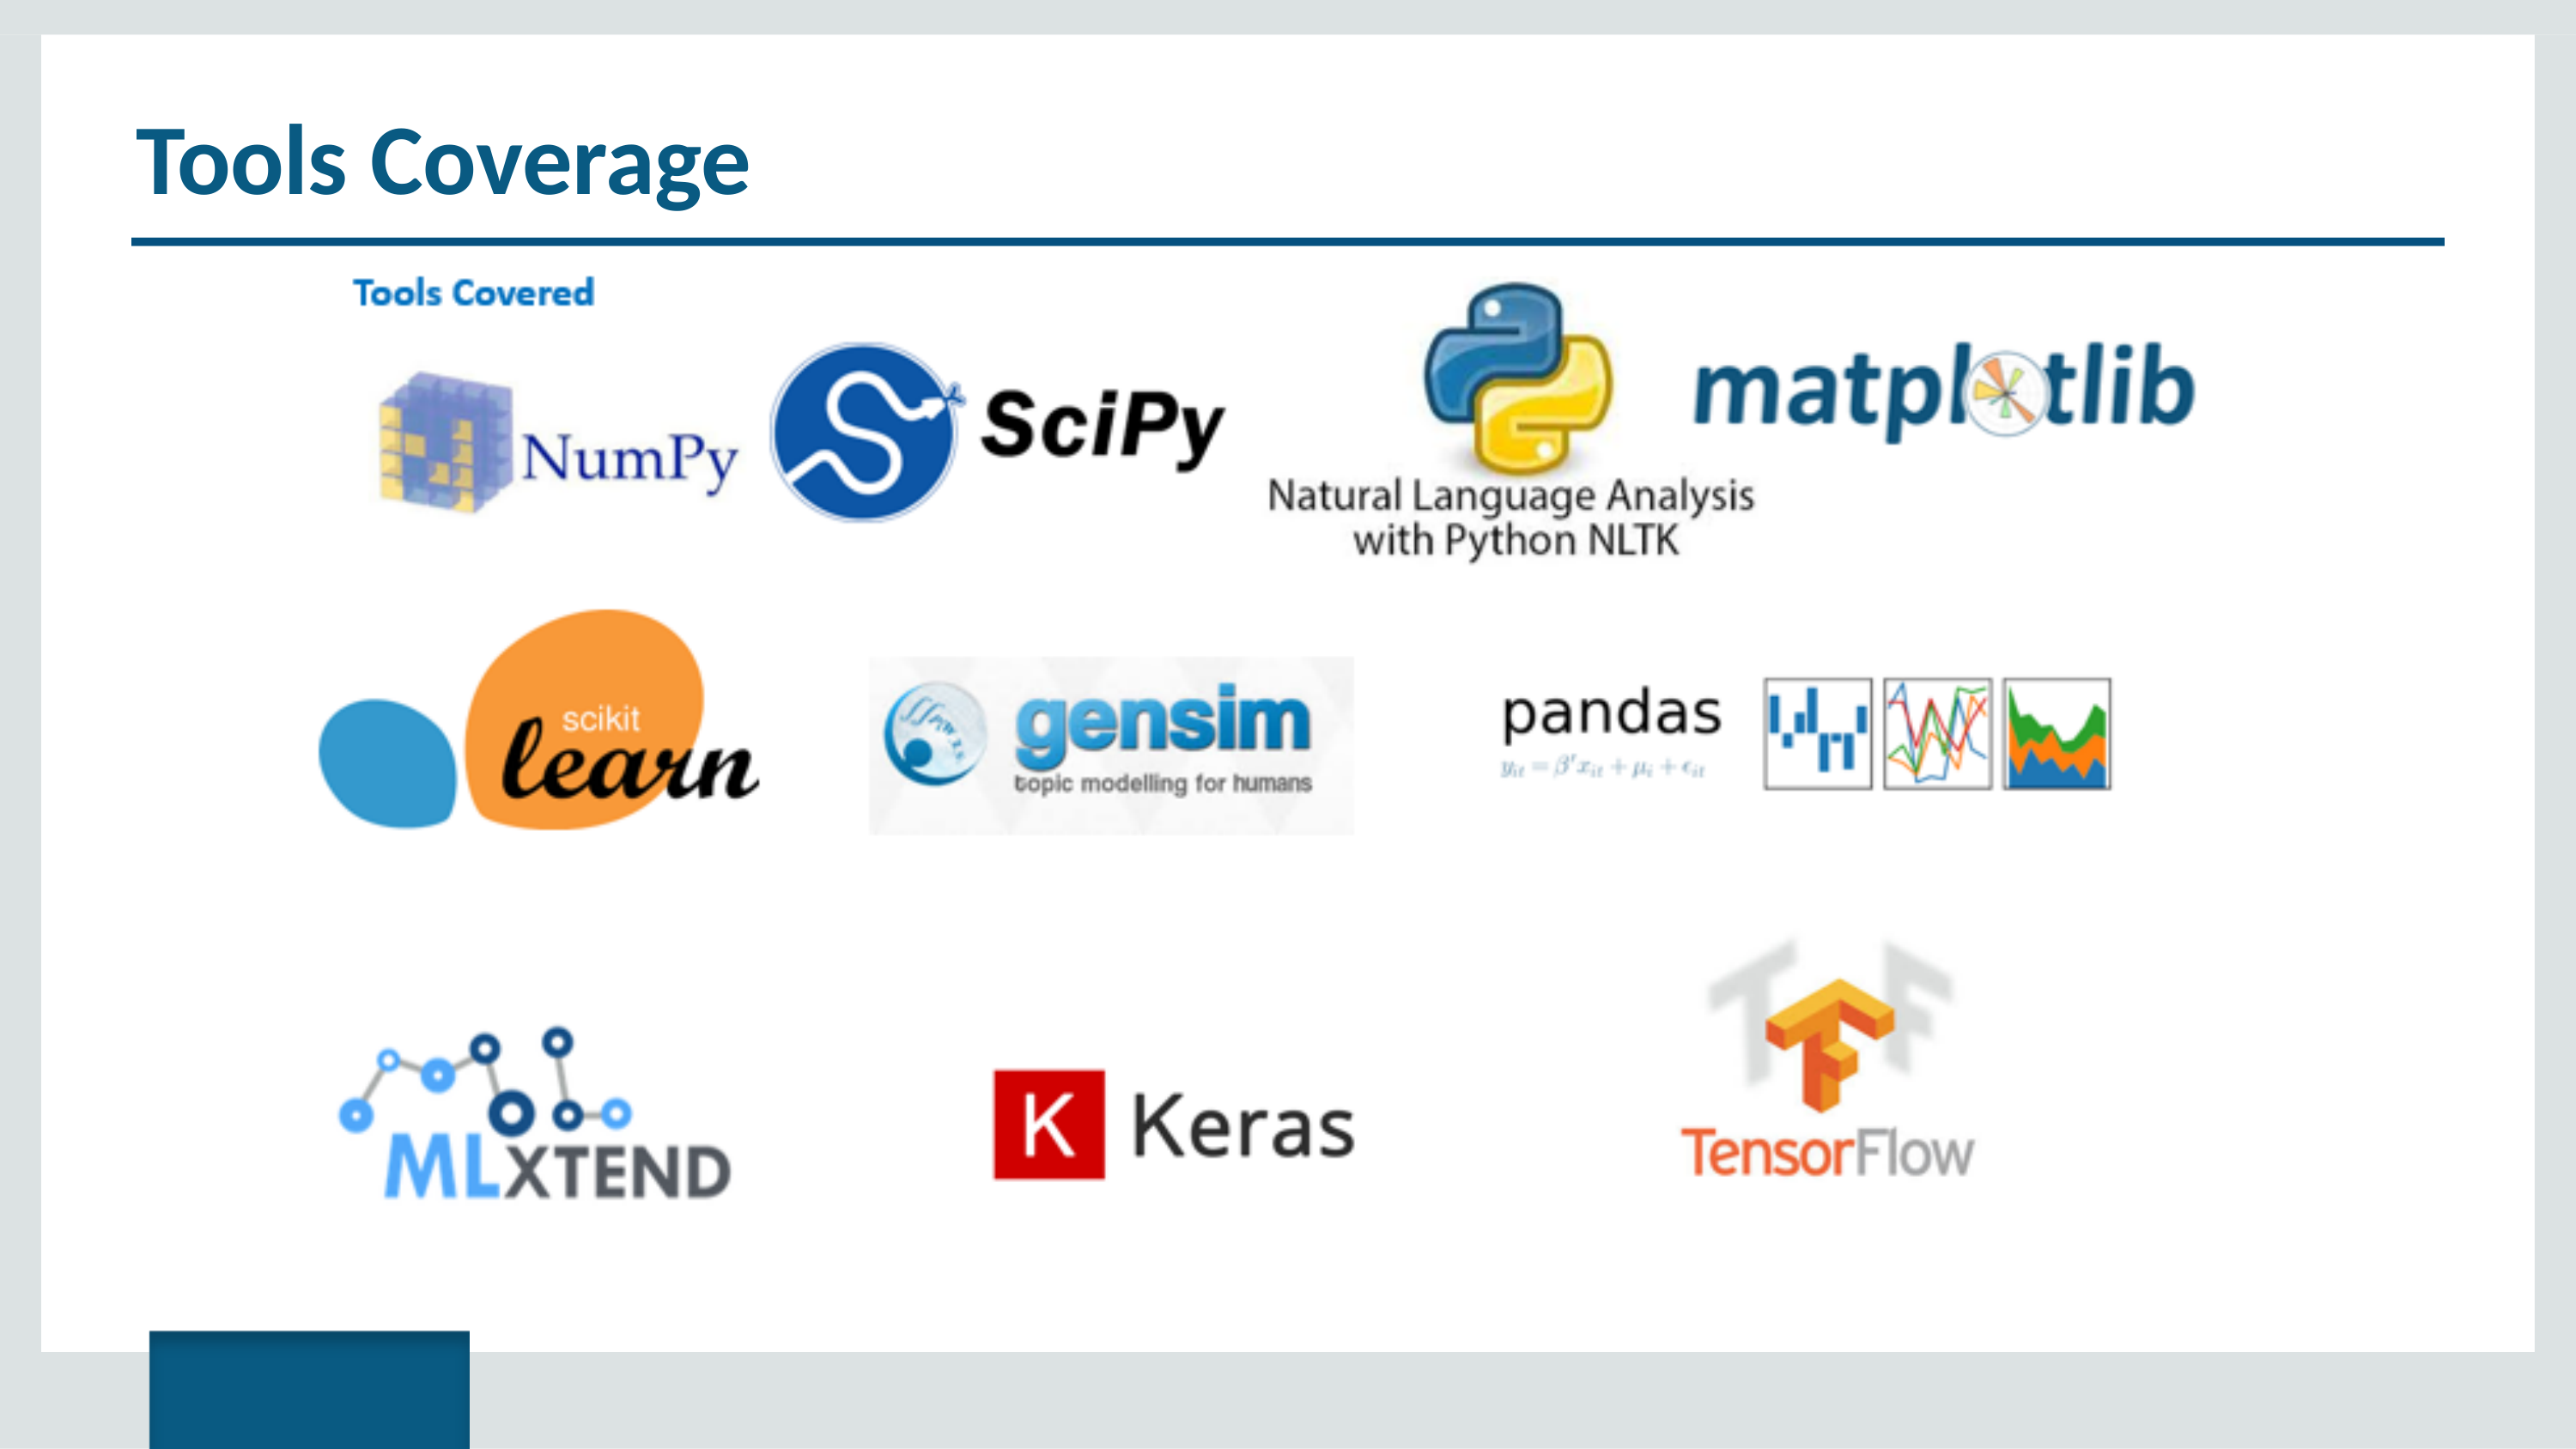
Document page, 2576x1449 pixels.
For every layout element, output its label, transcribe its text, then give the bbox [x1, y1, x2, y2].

picture [246, 267, 2222, 1276]
title Tools Coverage [132, 91, 2445, 337]
picture [149, 1331, 470, 1449]
